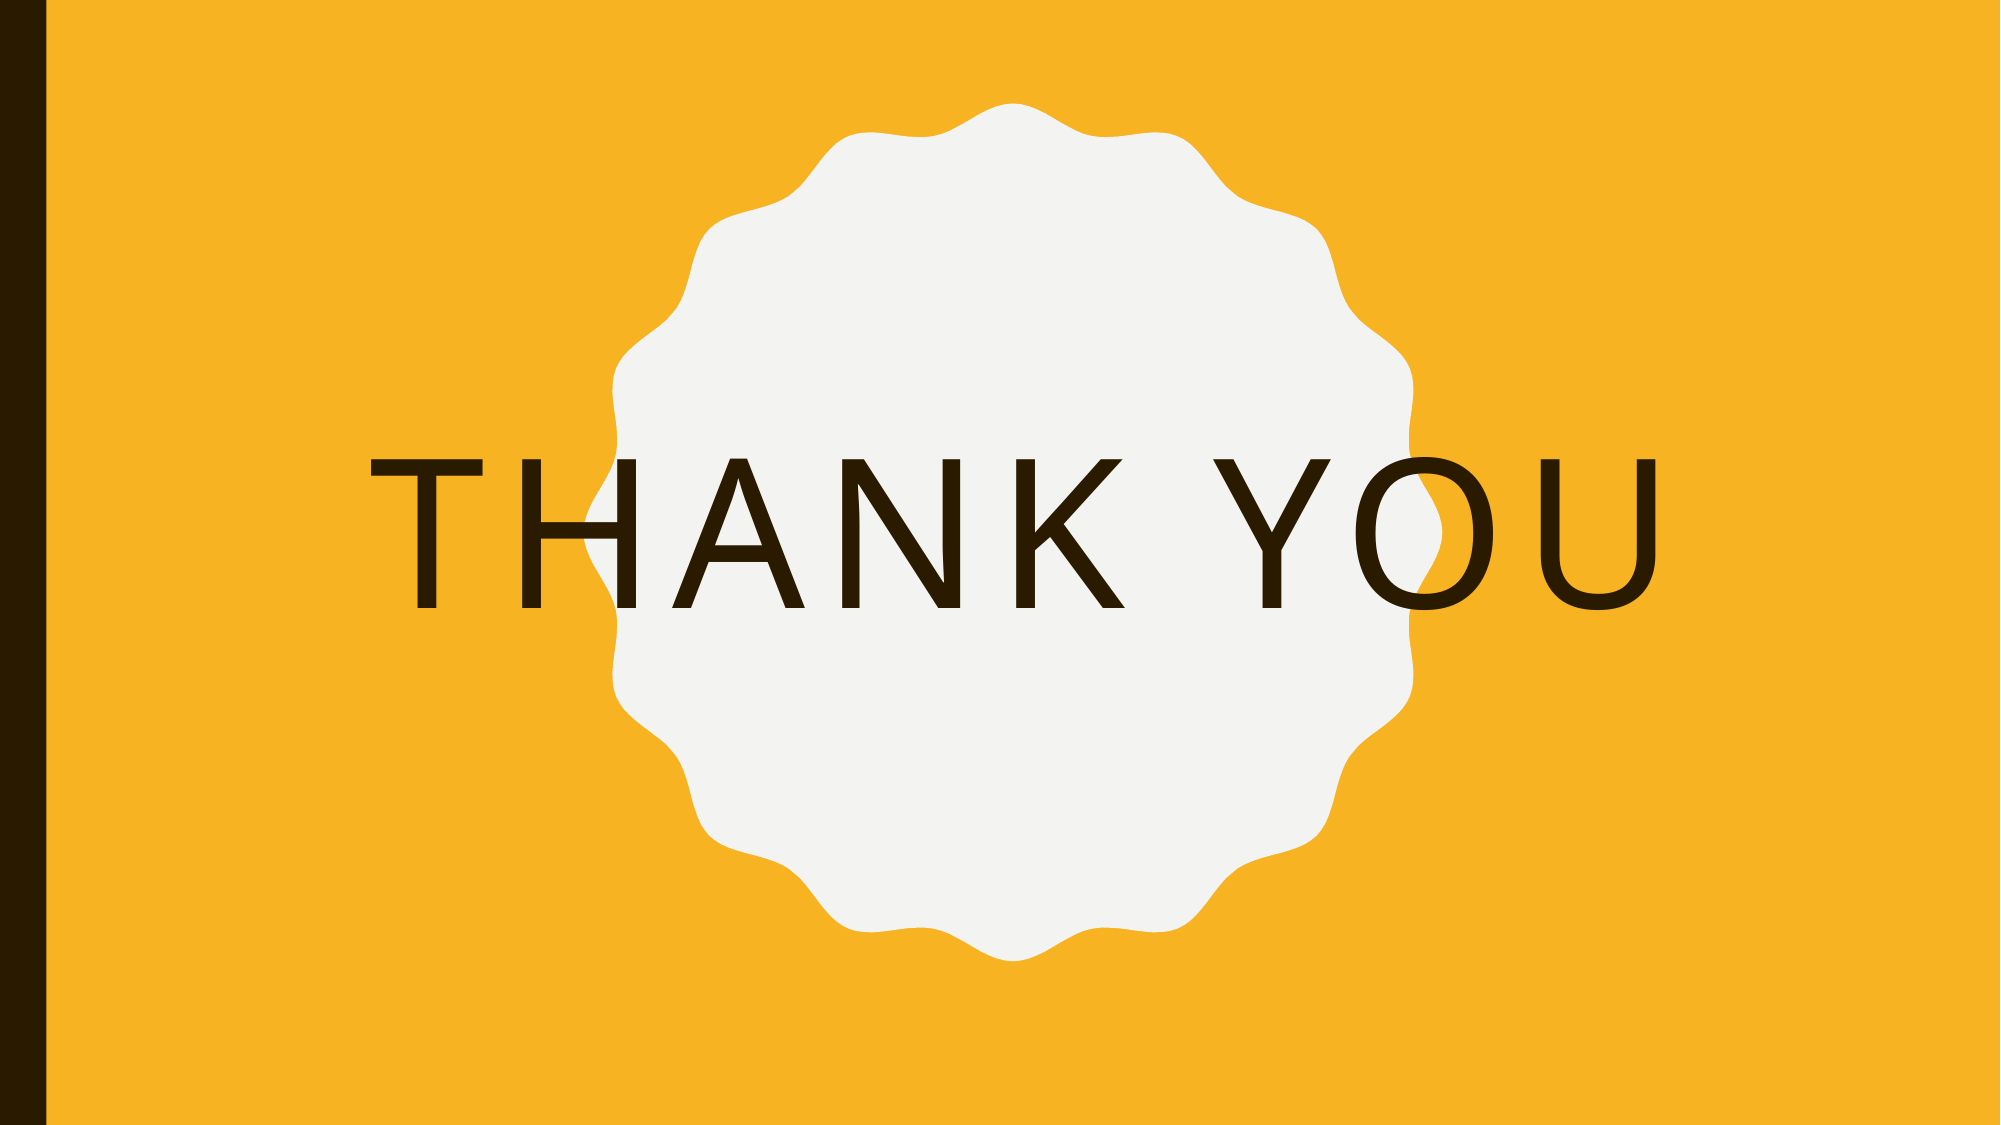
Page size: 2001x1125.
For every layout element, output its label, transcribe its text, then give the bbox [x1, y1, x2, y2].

title Thank you [176, 180, 1870, 902]
